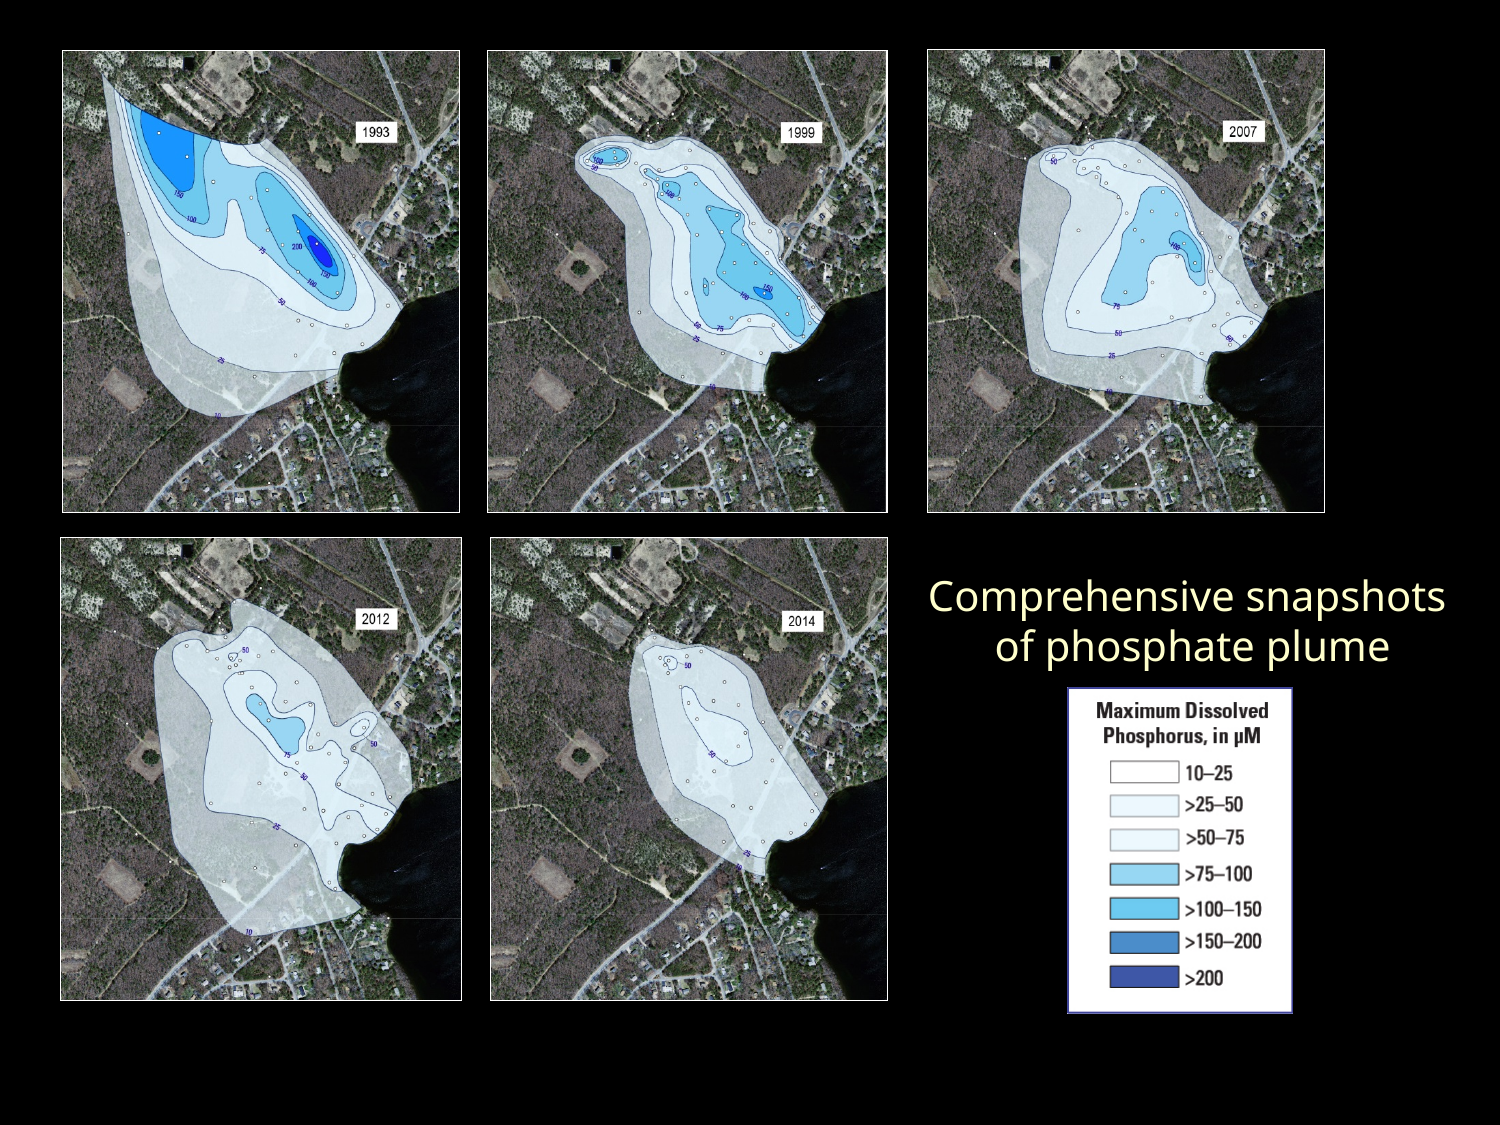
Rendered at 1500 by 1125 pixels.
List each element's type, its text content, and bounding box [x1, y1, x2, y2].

picture [1066, 687, 1293, 1014]
picture [60, 537, 462, 1001]
picture [487, 49, 888, 514]
text_box Comprehensive snapshots of phosphate plume [913, 562, 1462, 678]
picture [927, 48, 1326, 514]
picture [489, 537, 888, 1001]
picture [62, 49, 460, 514]
